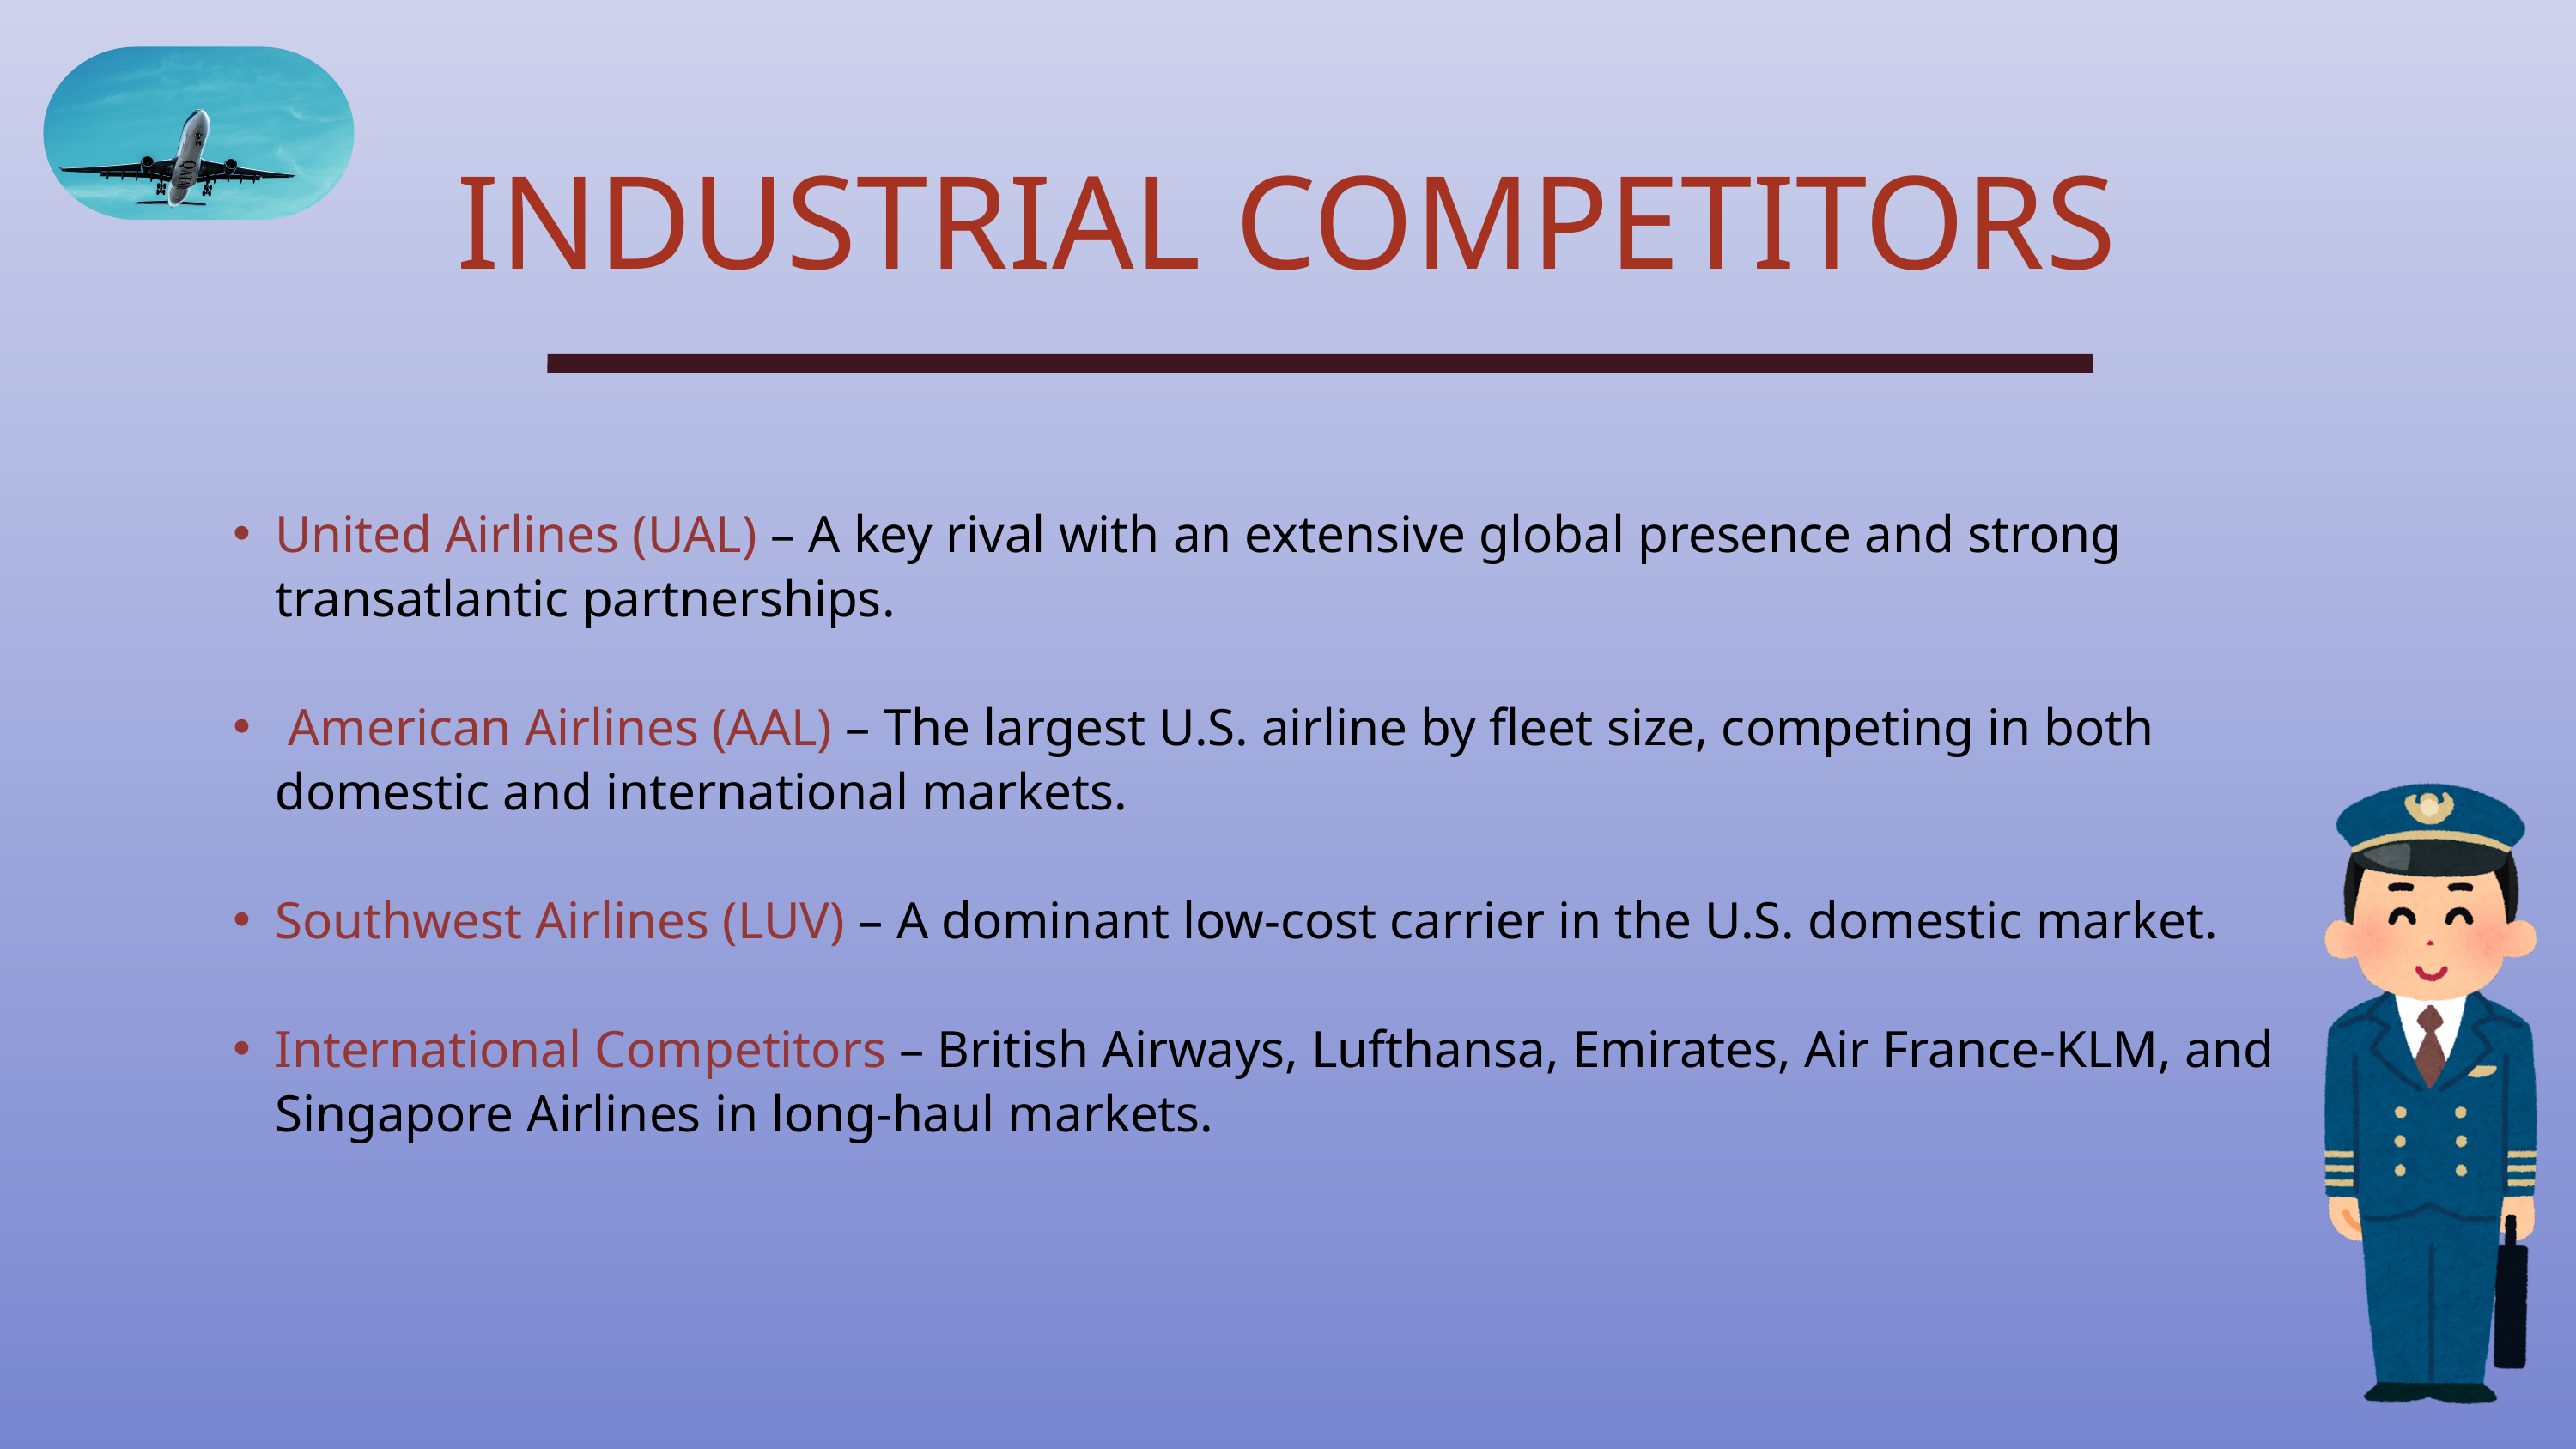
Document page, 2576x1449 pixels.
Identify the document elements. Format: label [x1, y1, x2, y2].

text_box [2324, 783, 2538, 1404]
text_box [191, 402, 2381, 1357]
text_box [43, 46, 355, 221]
text_box [192, 128, 2381, 334]
